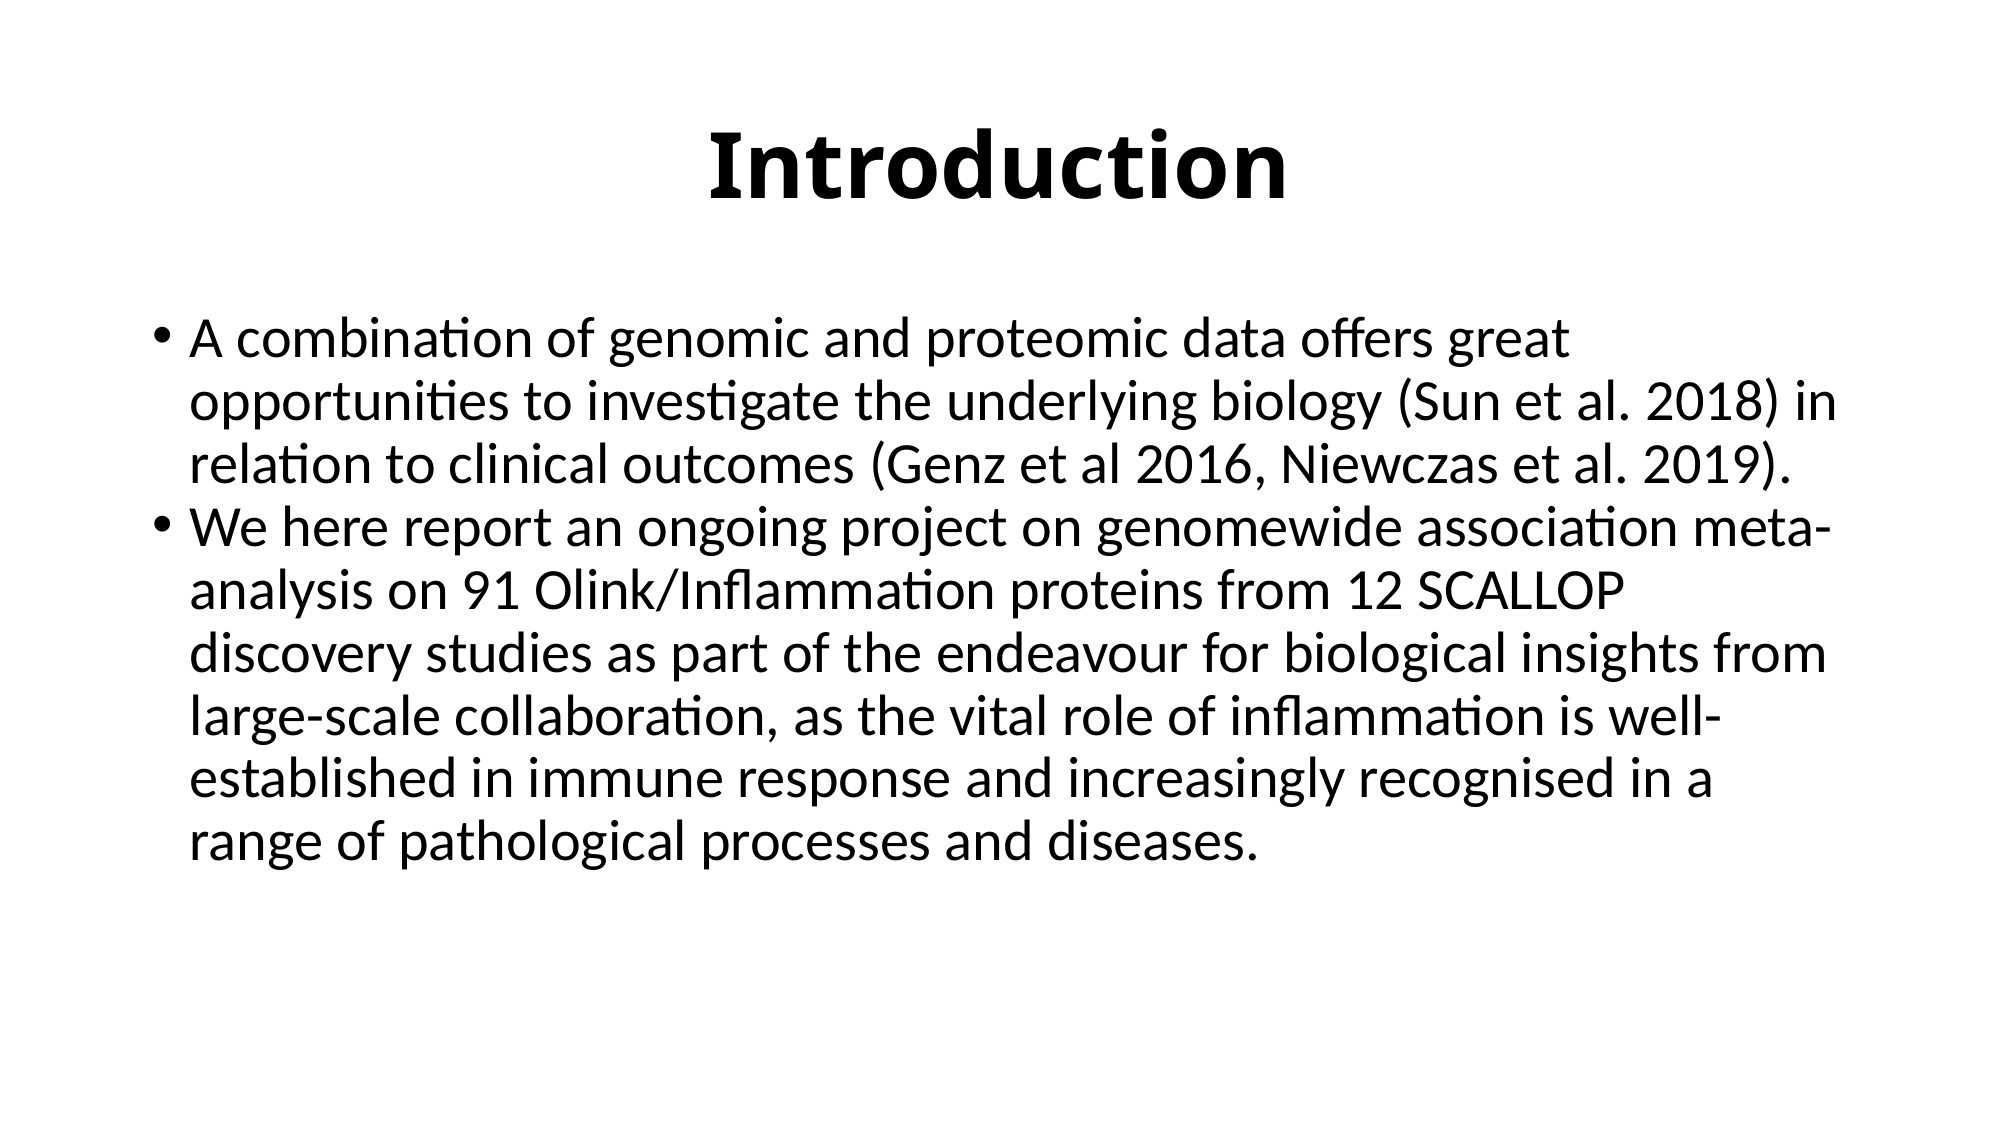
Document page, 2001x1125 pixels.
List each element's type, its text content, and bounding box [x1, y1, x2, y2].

title Introduction [137, 59, 1863, 278]
list A combination of genomic and proteomic data offers great opportunities to investigate the underlying biology (Sun et al. 2018) in relation to clinical outcomes (Genz et al 2016, Niewczas et al. 2019). We here report an ongoing project on genomewide association meta-analysis on 91 Olink/Inflammation proteins from 12 SCALLOP discovery studies as part of the endeavour for biological insights from large-scale collaboration, as the vital role of inflammation is well-established in immune response and increasingly recognised in a range of pathological processes and diseases. [137, 299, 1863, 1014]
